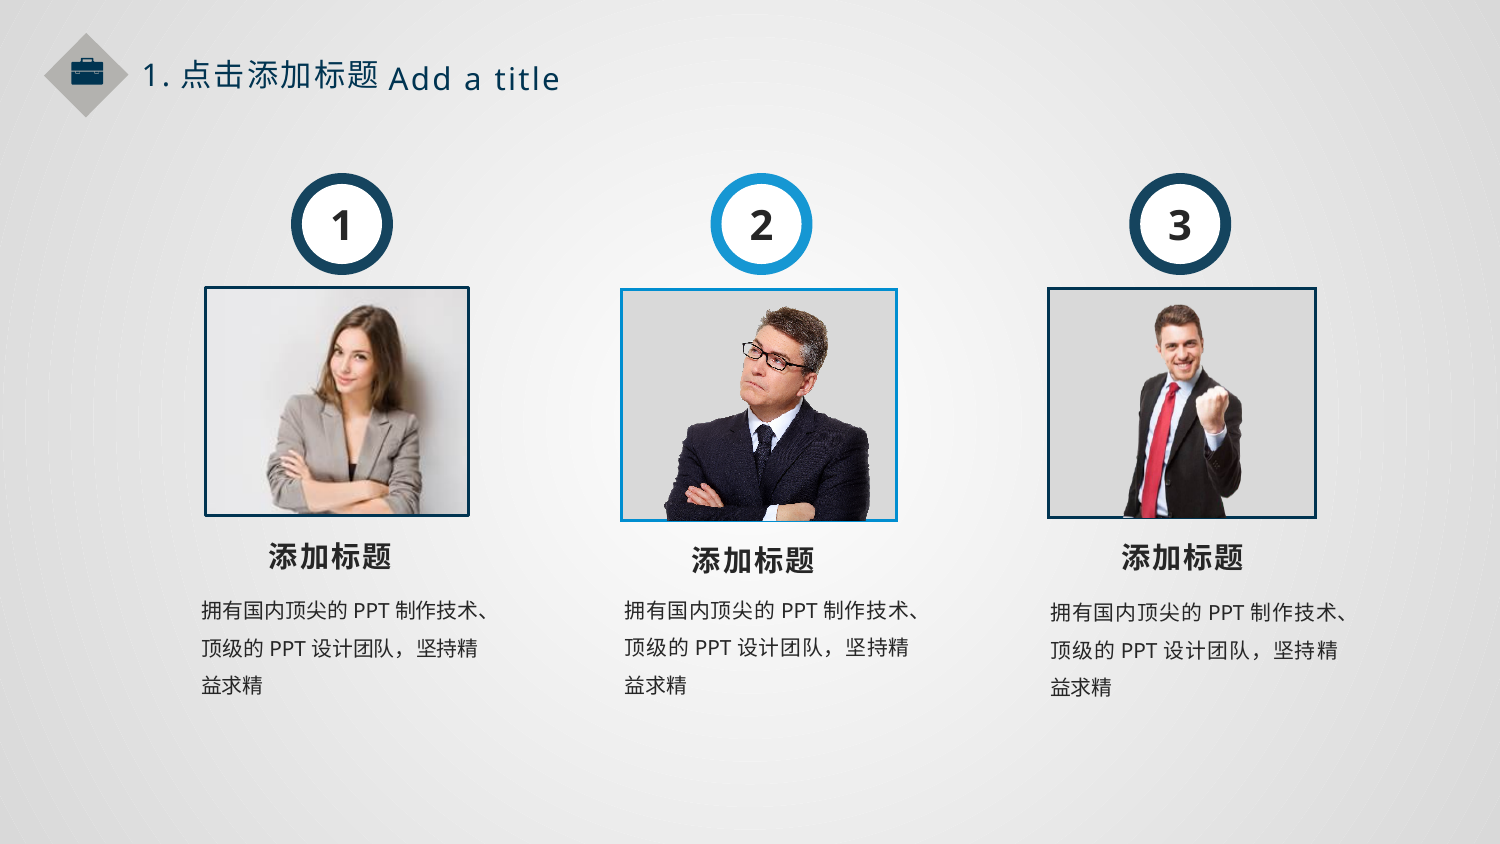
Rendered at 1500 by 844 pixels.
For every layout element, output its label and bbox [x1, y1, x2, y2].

text_box [609, 173, 925, 707]
text_box [1035, 173, 1353, 709]
text_box [128, 47, 582, 106]
text_box [43, 32, 129, 118]
text_box [186, 173, 494, 707]
